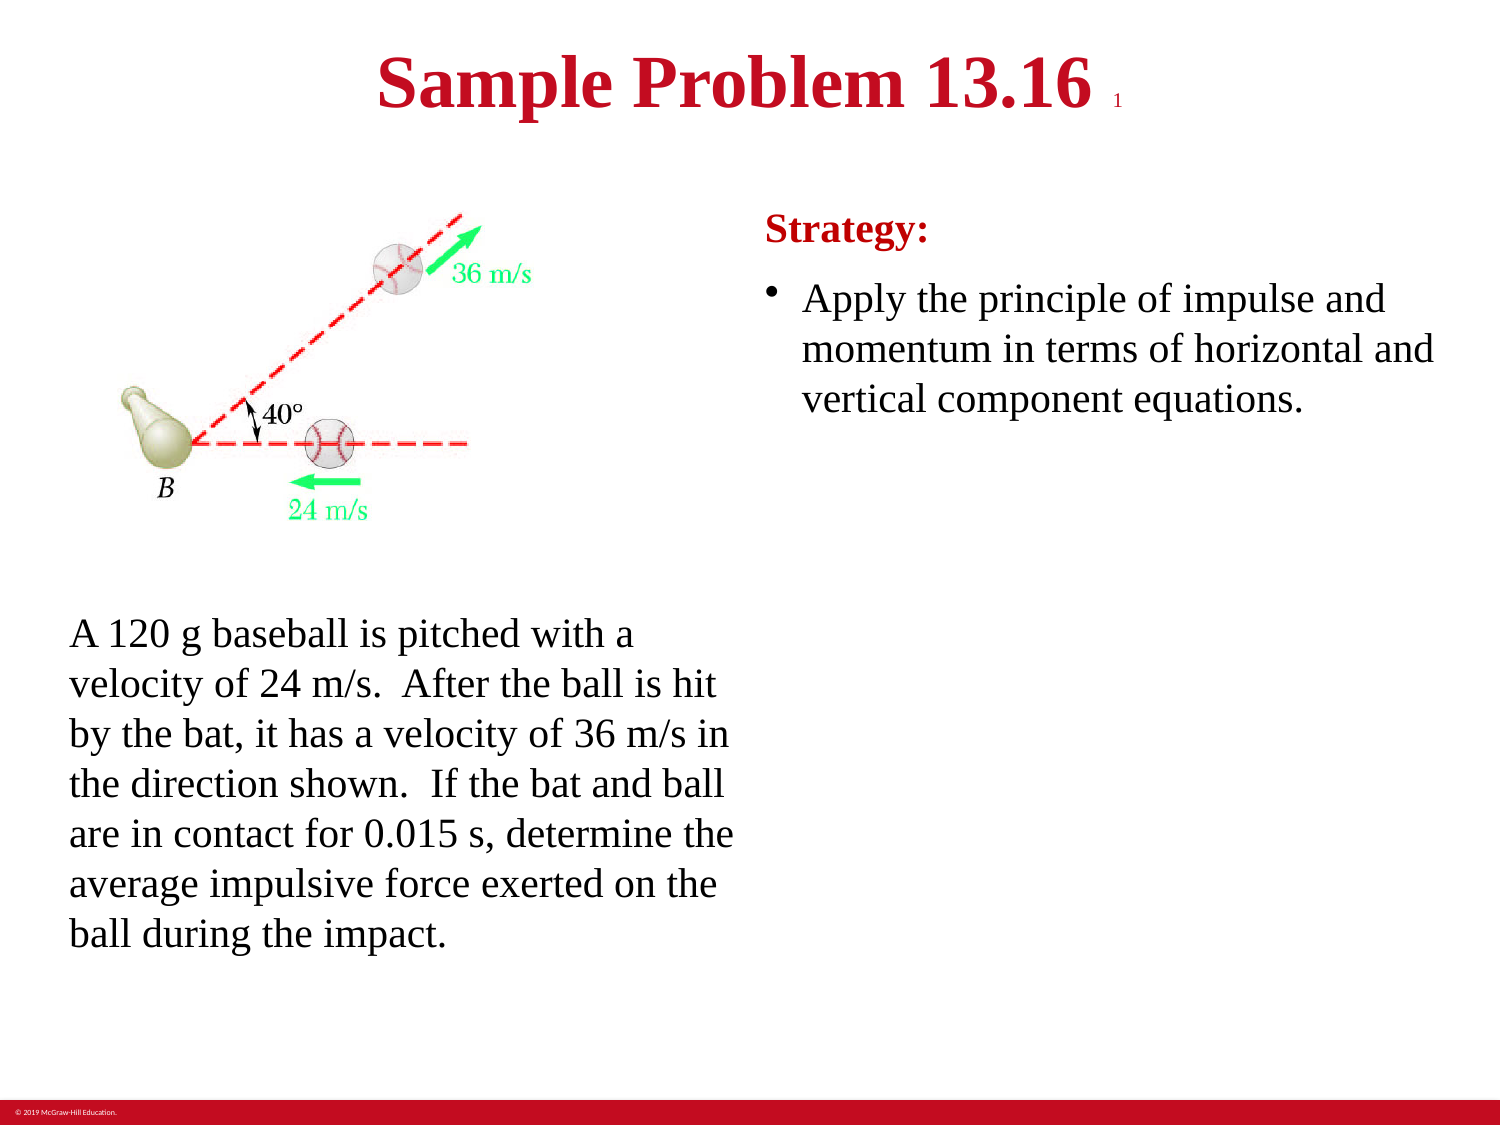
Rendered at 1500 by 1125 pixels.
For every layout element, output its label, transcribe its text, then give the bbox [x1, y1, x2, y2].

picture [117, 210, 534, 521]
text_box A 120 g baseball is pitched with a velocity of 24 m/s. After the ball is hit by the bat, it has a velocity of 36 m/s in the direction shown. If the bat and ball are in contact for 0.015 s, determine the average impulsive force exerted on the ball during the impact. [54, 598, 750, 964]
text_box Strategy: Apply the principle of impulse and momentum in terms of horizontal and vertical component equations. [749, 192, 1500, 429]
title Sample Problem 13.16 1 [75, 24, 1425, 125]
